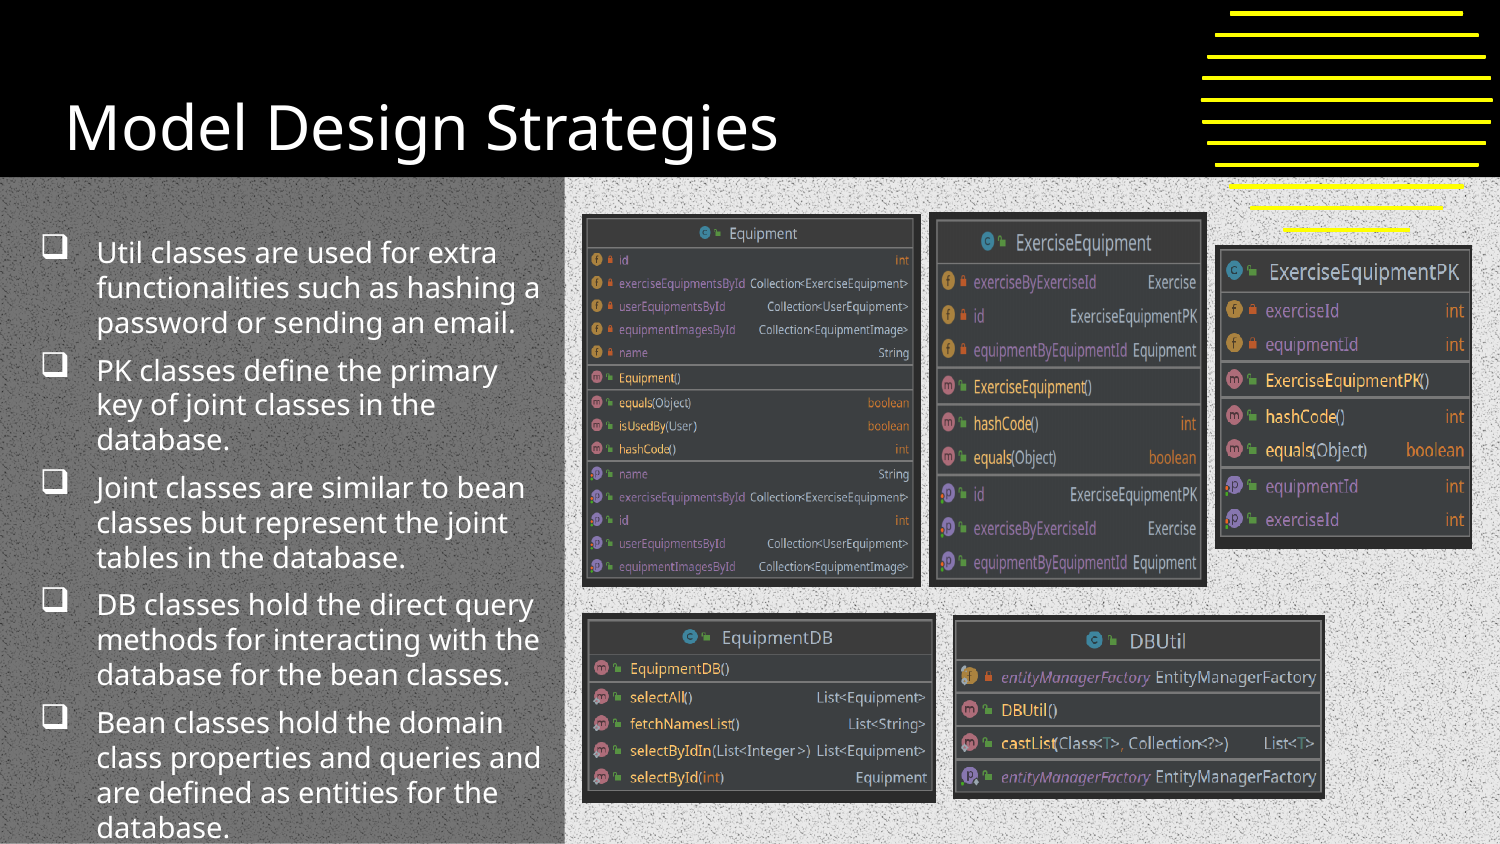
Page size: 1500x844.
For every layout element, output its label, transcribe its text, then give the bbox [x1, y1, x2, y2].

picture [565, 178, 1500, 844]
title Model Design Strategies [49, 72, 1314, 167]
list Util classes are used for extra functionalities such as hashing a password or sending an email. PK classes define the primary key of joint classes in the database. Joint classes are similar to bean classes but represent the joint tables in the database. DB classes hold the direct query methods for interacting with the database for the bean classes. Bean classes hold the domain class properties and queries and are defined as entities for the database. [0, 166, 565, 844]
